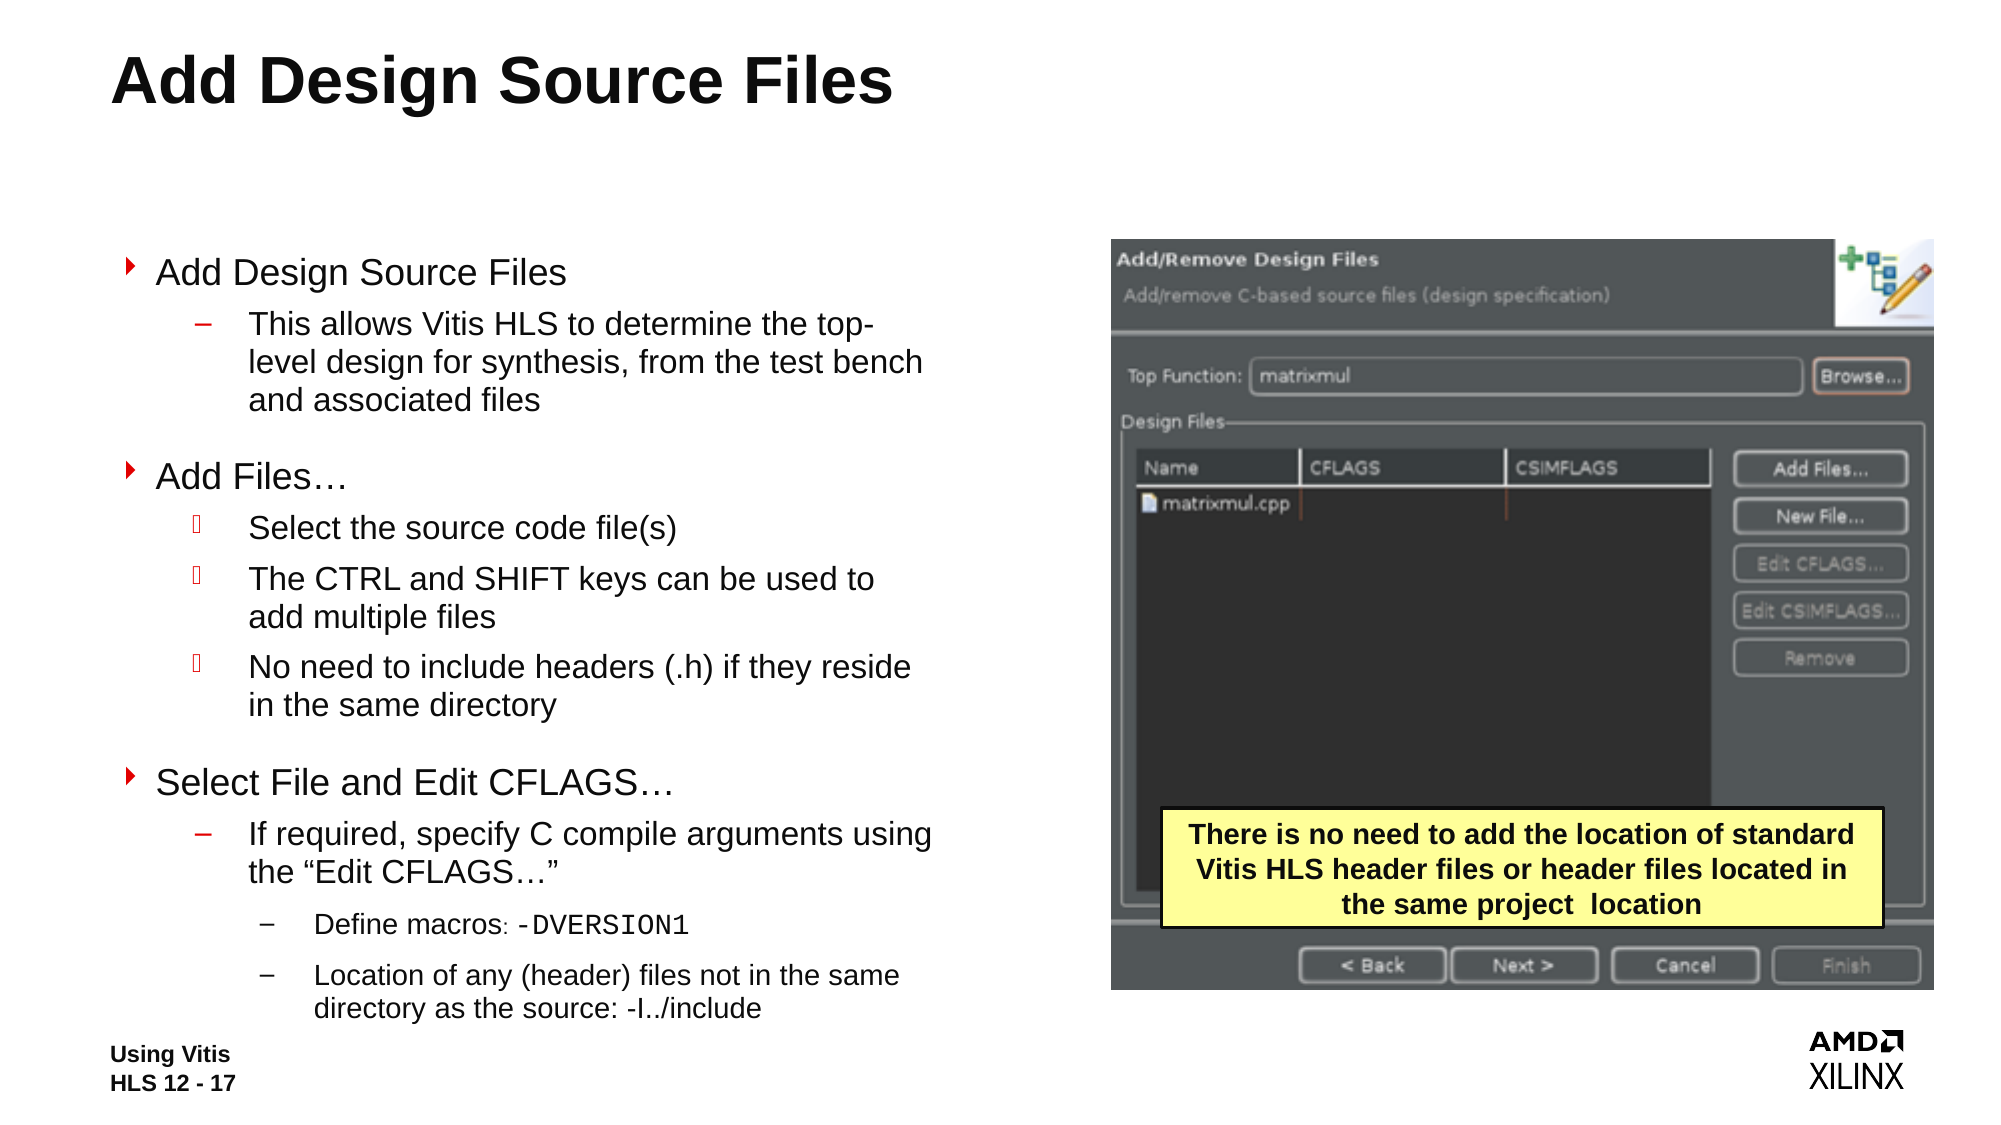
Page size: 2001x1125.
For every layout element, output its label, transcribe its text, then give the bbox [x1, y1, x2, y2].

title Add Design Source Files [95, 38, 1905, 199]
picture [1809, 1030, 1904, 1089]
list Add Design Source Files This allows Vitis HLS to determine the top-level design for synthesis, from the test bench and associated files Add Files… Select the source code file(s) The CTRL and SHIFT keys can be used to add multiple files No need to include headers (.h) if they reside in the same directory Select File and Edit CFLAGS… If required, specify C compile arguments using the “Edit CFLAGS…” Define macros: -DVERSION1 Location of any (header) files not in the same directory as the source: -I../include [101, 239, 952, 1034]
picture [1111, 239, 1934, 990]
slide_number Using Vitis HLS 12 - 17 [95, 1037, 255, 1098]
